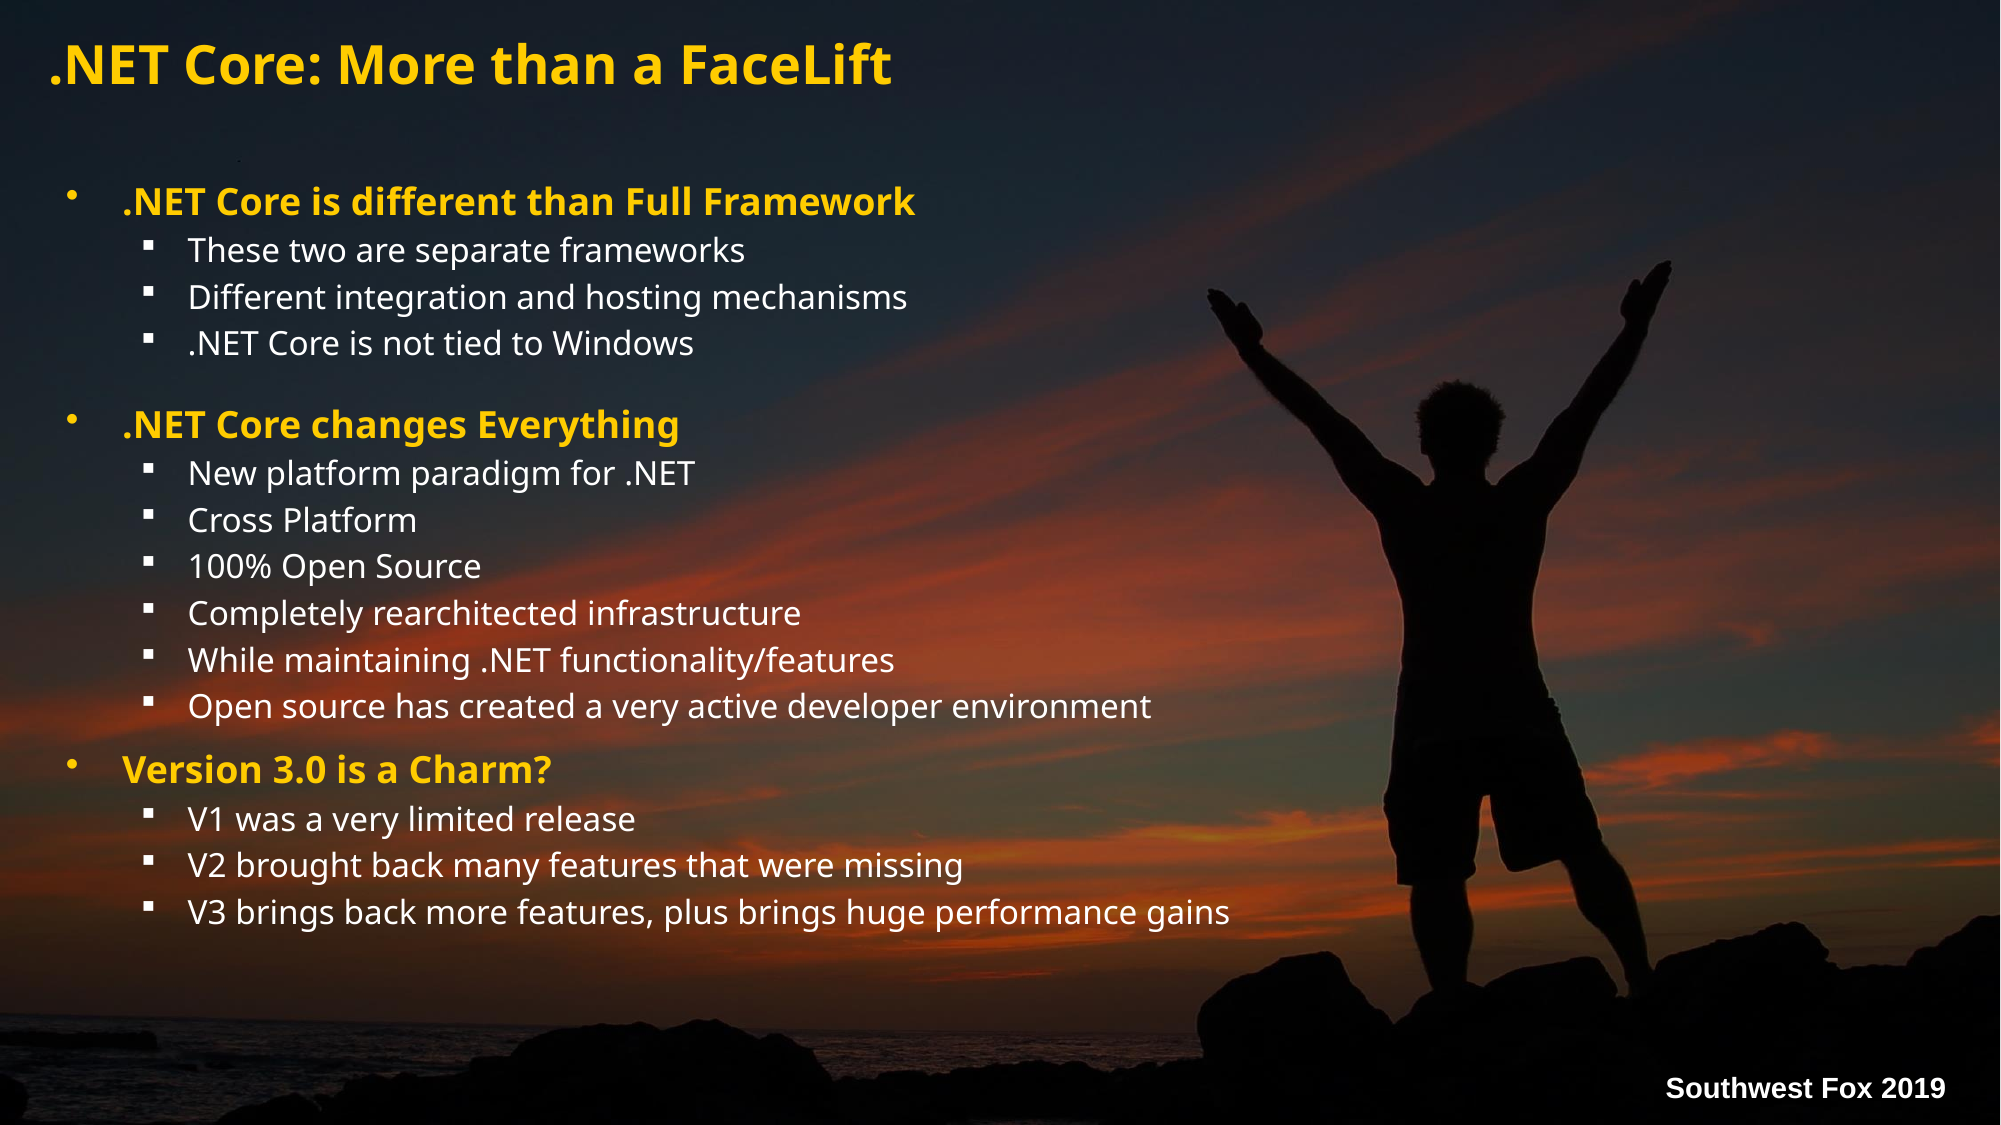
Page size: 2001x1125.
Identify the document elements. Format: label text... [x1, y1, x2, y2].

title .NET Core: More than a FaceLift [33, 24, 1734, 100]
picture [0, 0, 2001, 1125]
list .NET Core is different than Full Framework These two are separate frameworks Different integration and hosting mechanisms .NET Core is not tied to Windows .NET Core changes Everything New platform paradigm for .NET Cross Platform 100% Open Source Completely rearchitected infrastructure While maintaining .NET functionality/features Open source has created a very active developer environment Version 3.0 is a Charm? V1 was a very limited release V2 brought back many features that were missing V3 brings back more features, plus brings huge performance gains [35, 162, 1920, 1000]
